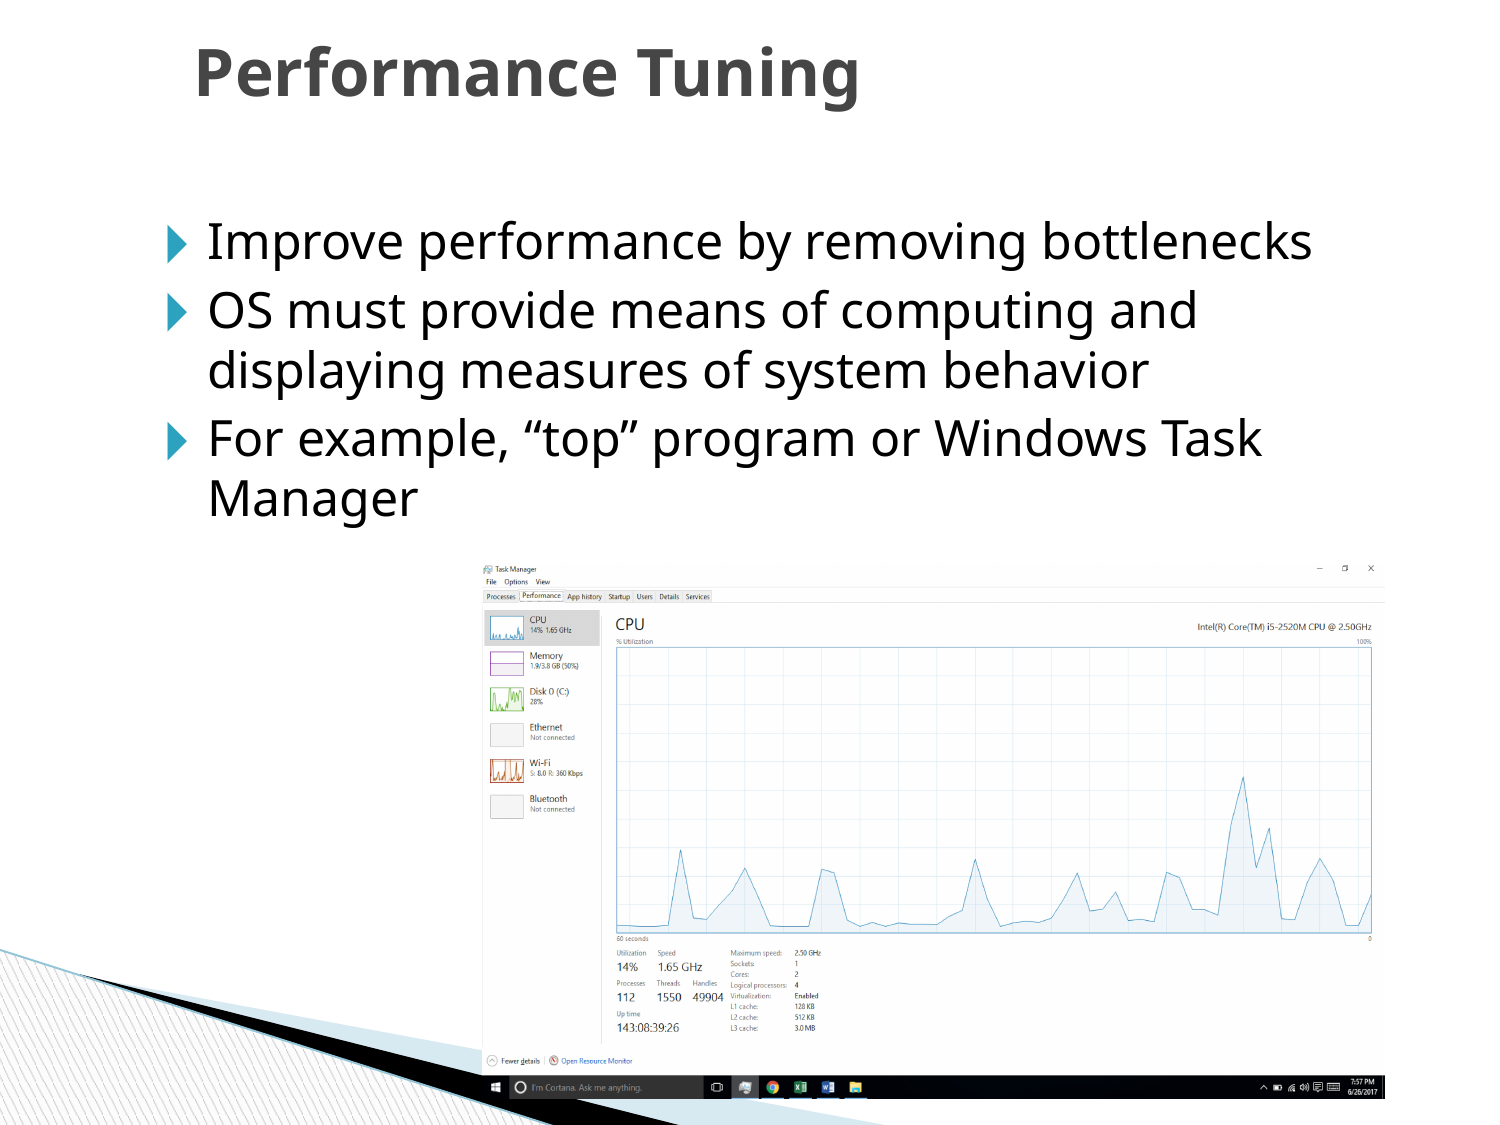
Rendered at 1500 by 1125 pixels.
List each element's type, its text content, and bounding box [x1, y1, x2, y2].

title Performance Tuning [178, 22, 1425, 117]
list Improve performance by removing bottlenecks OS must provide means of computing and displaying measures of system behavior For example, “top” program or Windows Task Manager [132, 202, 1459, 1008]
picture [482, 562, 1386, 1099]
